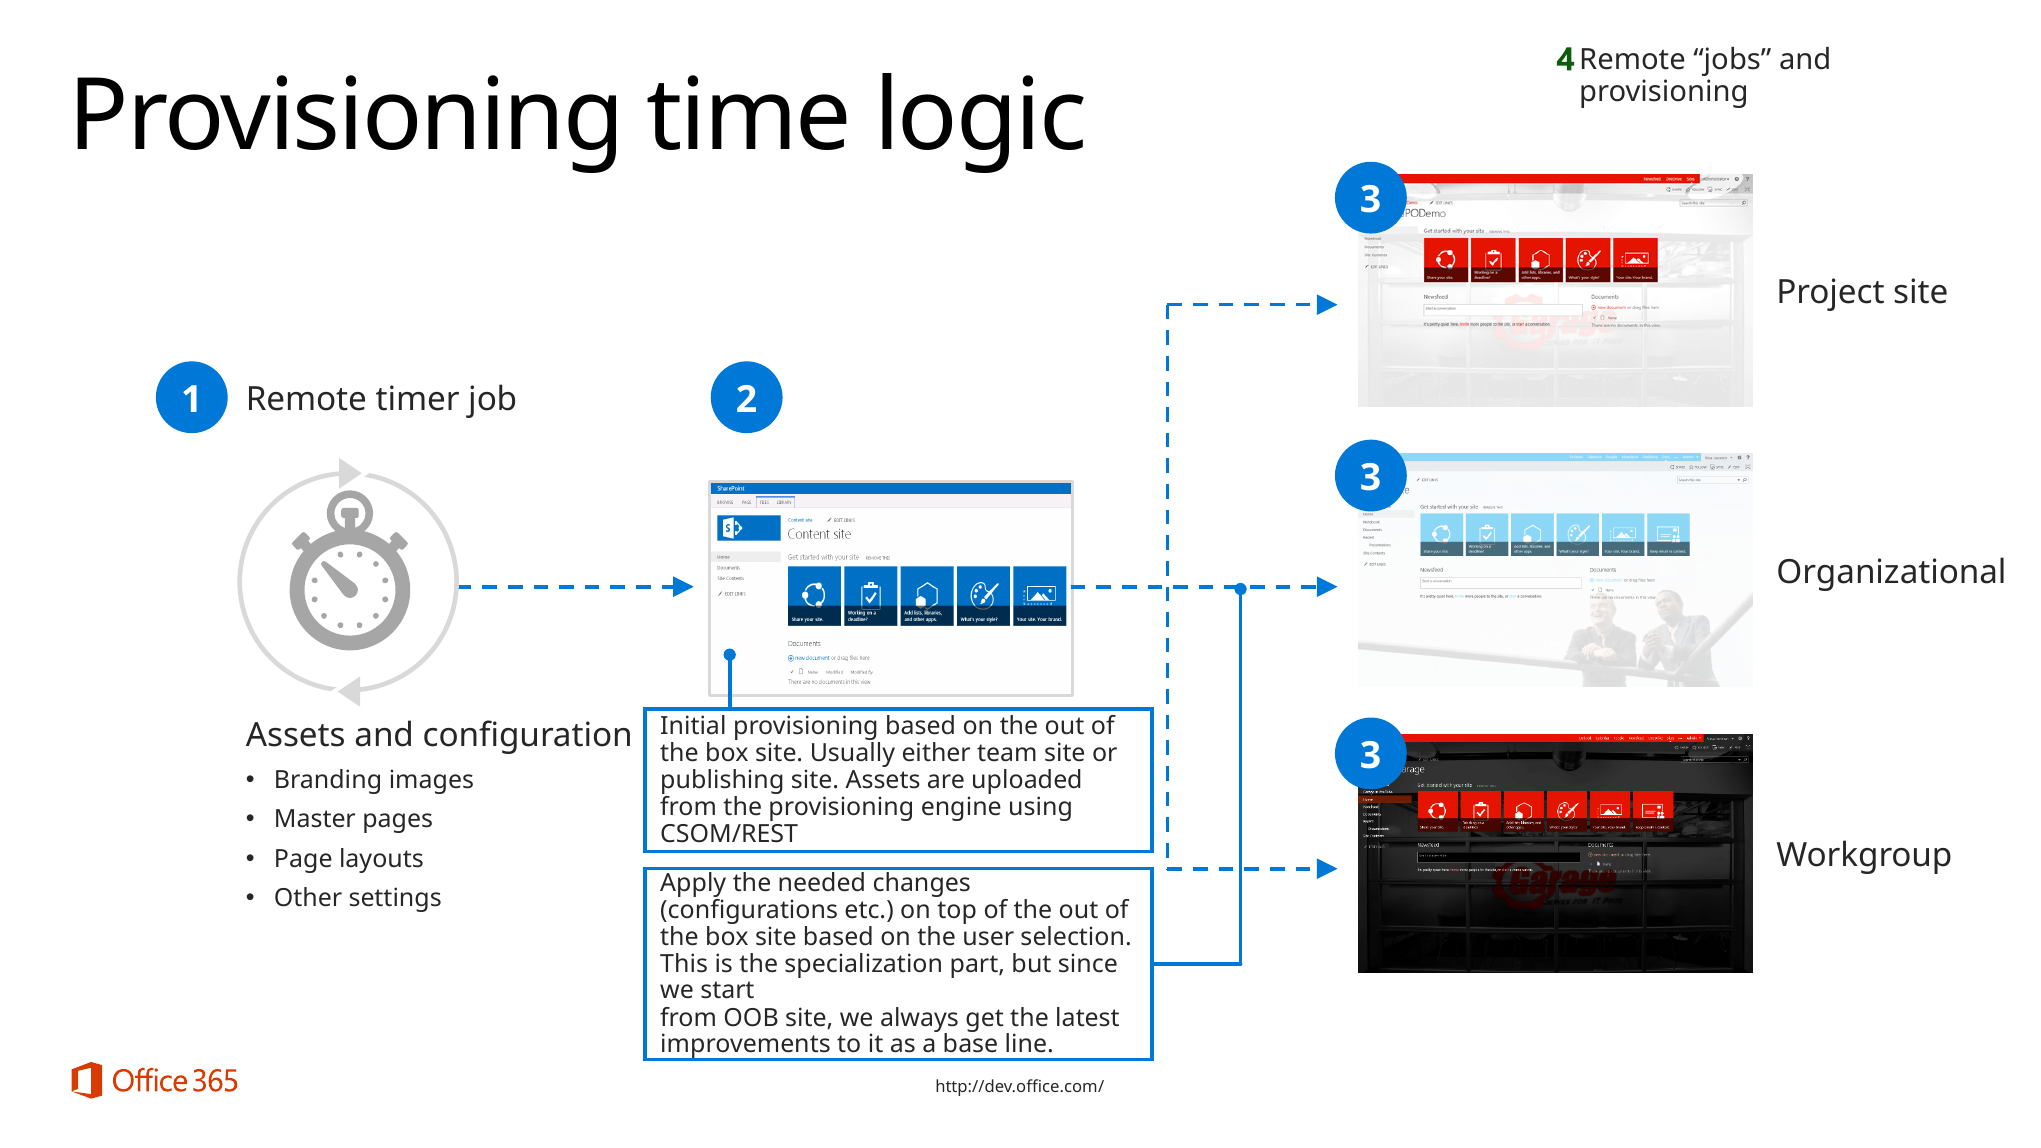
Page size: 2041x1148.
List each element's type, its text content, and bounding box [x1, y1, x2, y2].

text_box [239, 457, 457, 708]
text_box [710, 361, 1071, 694]
text_box Initial provisioning based on the out of the box site. Usually either team site or publishing site. Assets are uploaded from the provisioning engine using CSOM/REST [645, 708, 1152, 852]
text_box 1 [154, 360, 229, 435]
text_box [1334, 161, 2041, 973]
title Provisioning time logic [45, 48, 1996, 199]
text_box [1555, 29, 2029, 78]
text_box Assets and configuration Branding images Master pages Page layouts Other settings [155, 702, 640, 785]
text_box Remote timer job [155, 362, 535, 545]
text_box Apply the needed changes (configurations etc.) on top of the out of the box site based on the user selection. This is the specialization part, but since we start from OOB site, we always get the latest improvements to it as a base line. [645, 868, 1152, 1060]
